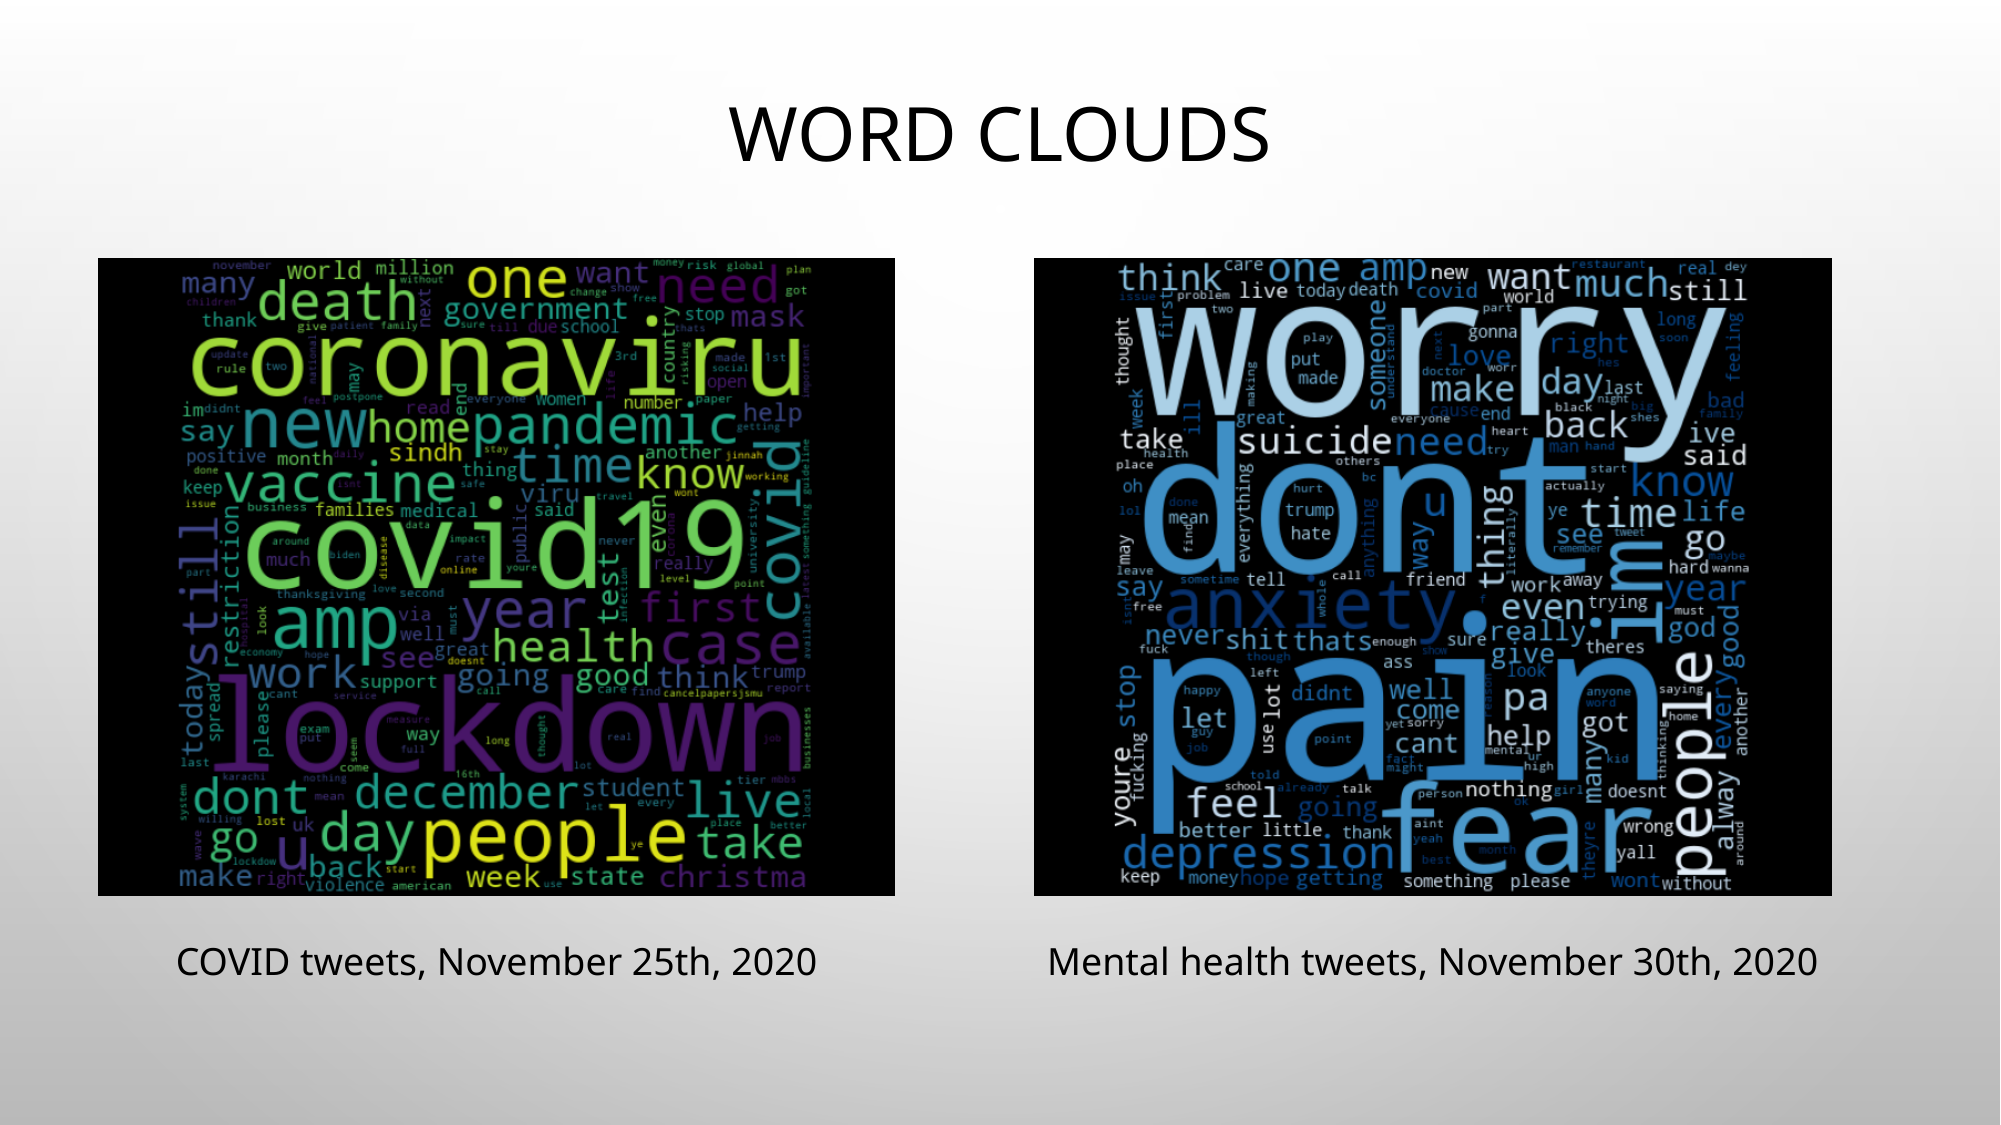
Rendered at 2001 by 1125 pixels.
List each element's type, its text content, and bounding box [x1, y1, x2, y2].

text_box Mental health tweets, November 30th, 2020 [1032, 931, 1834, 991]
text_box COVID tweets, November 25th, 2020 [160, 931, 833, 991]
picture [0, 0, 2000, 1125]
title Word clouds [187, 16, 1813, 259]
